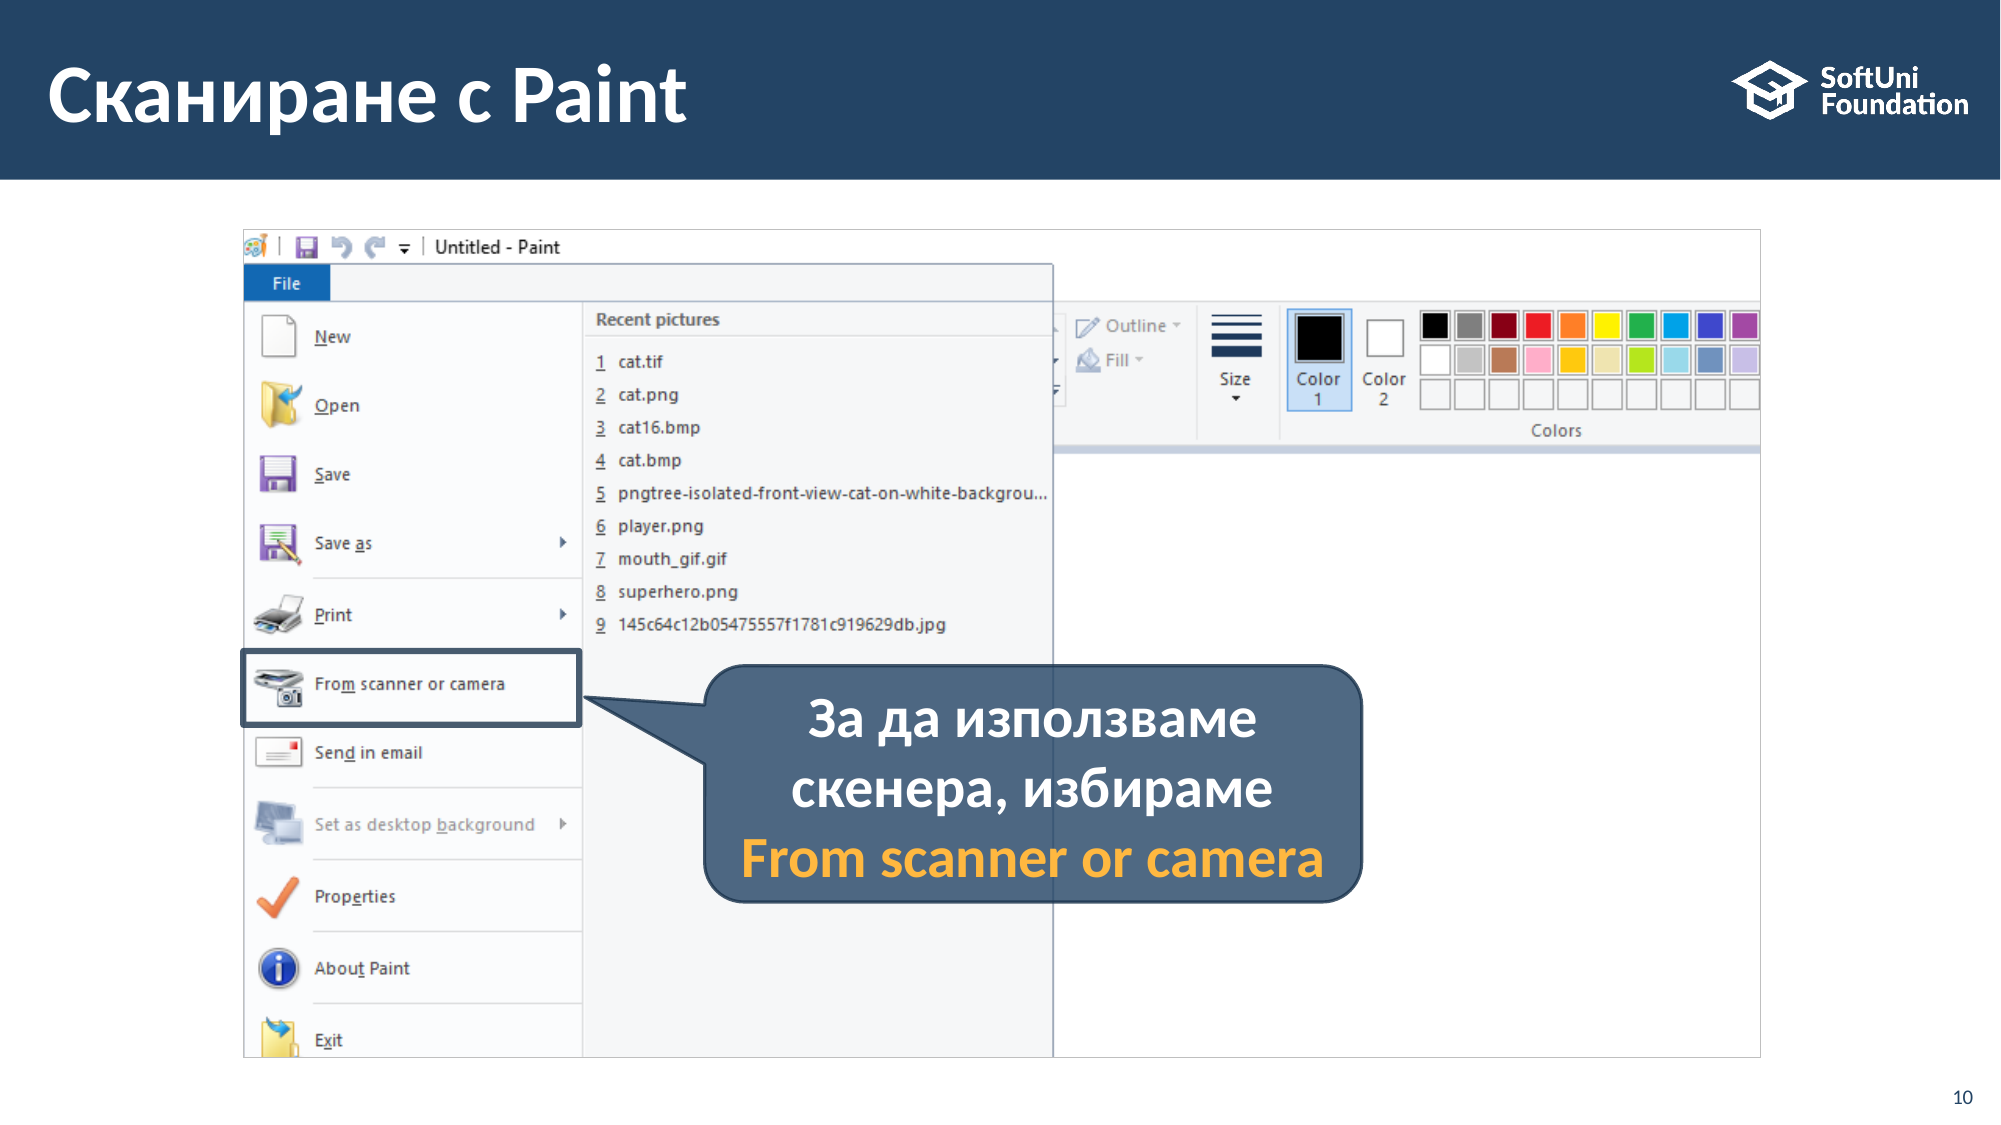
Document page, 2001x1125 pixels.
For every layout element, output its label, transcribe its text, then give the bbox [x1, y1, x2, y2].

picture [243, 229, 1761, 1058]
picture [1731, 60, 1968, 120]
slide_number 10 [1927, 1067, 1989, 1117]
title Сканиране с Paint [31, 16, 1716, 162]
